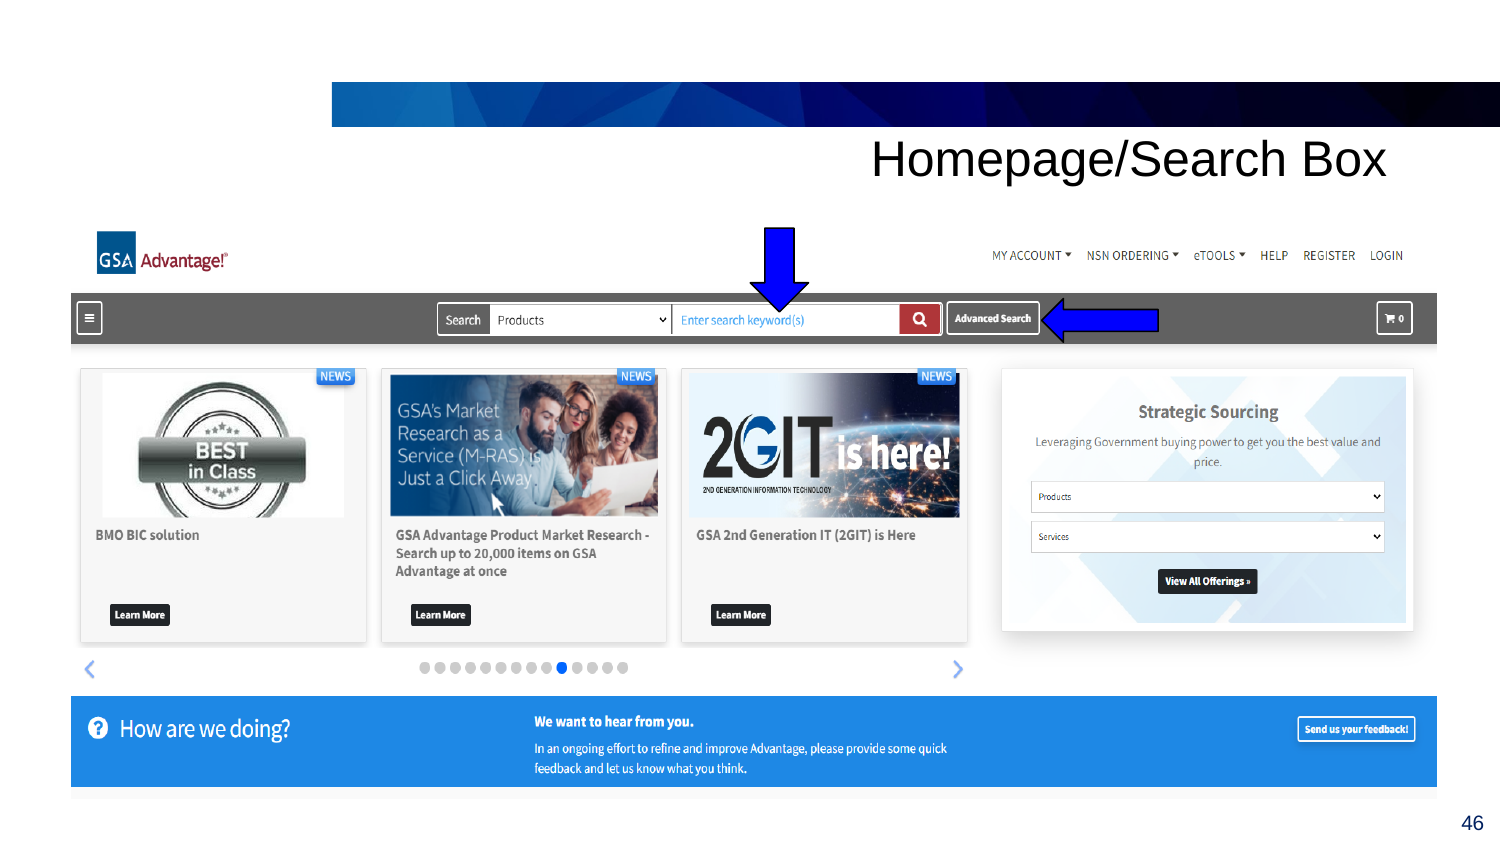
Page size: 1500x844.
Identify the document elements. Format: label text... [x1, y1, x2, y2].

picture [71, 227, 1437, 799]
text_box Homepage/Search Box [112, 104, 1388, 210]
picture [331, 82, 1500, 127]
